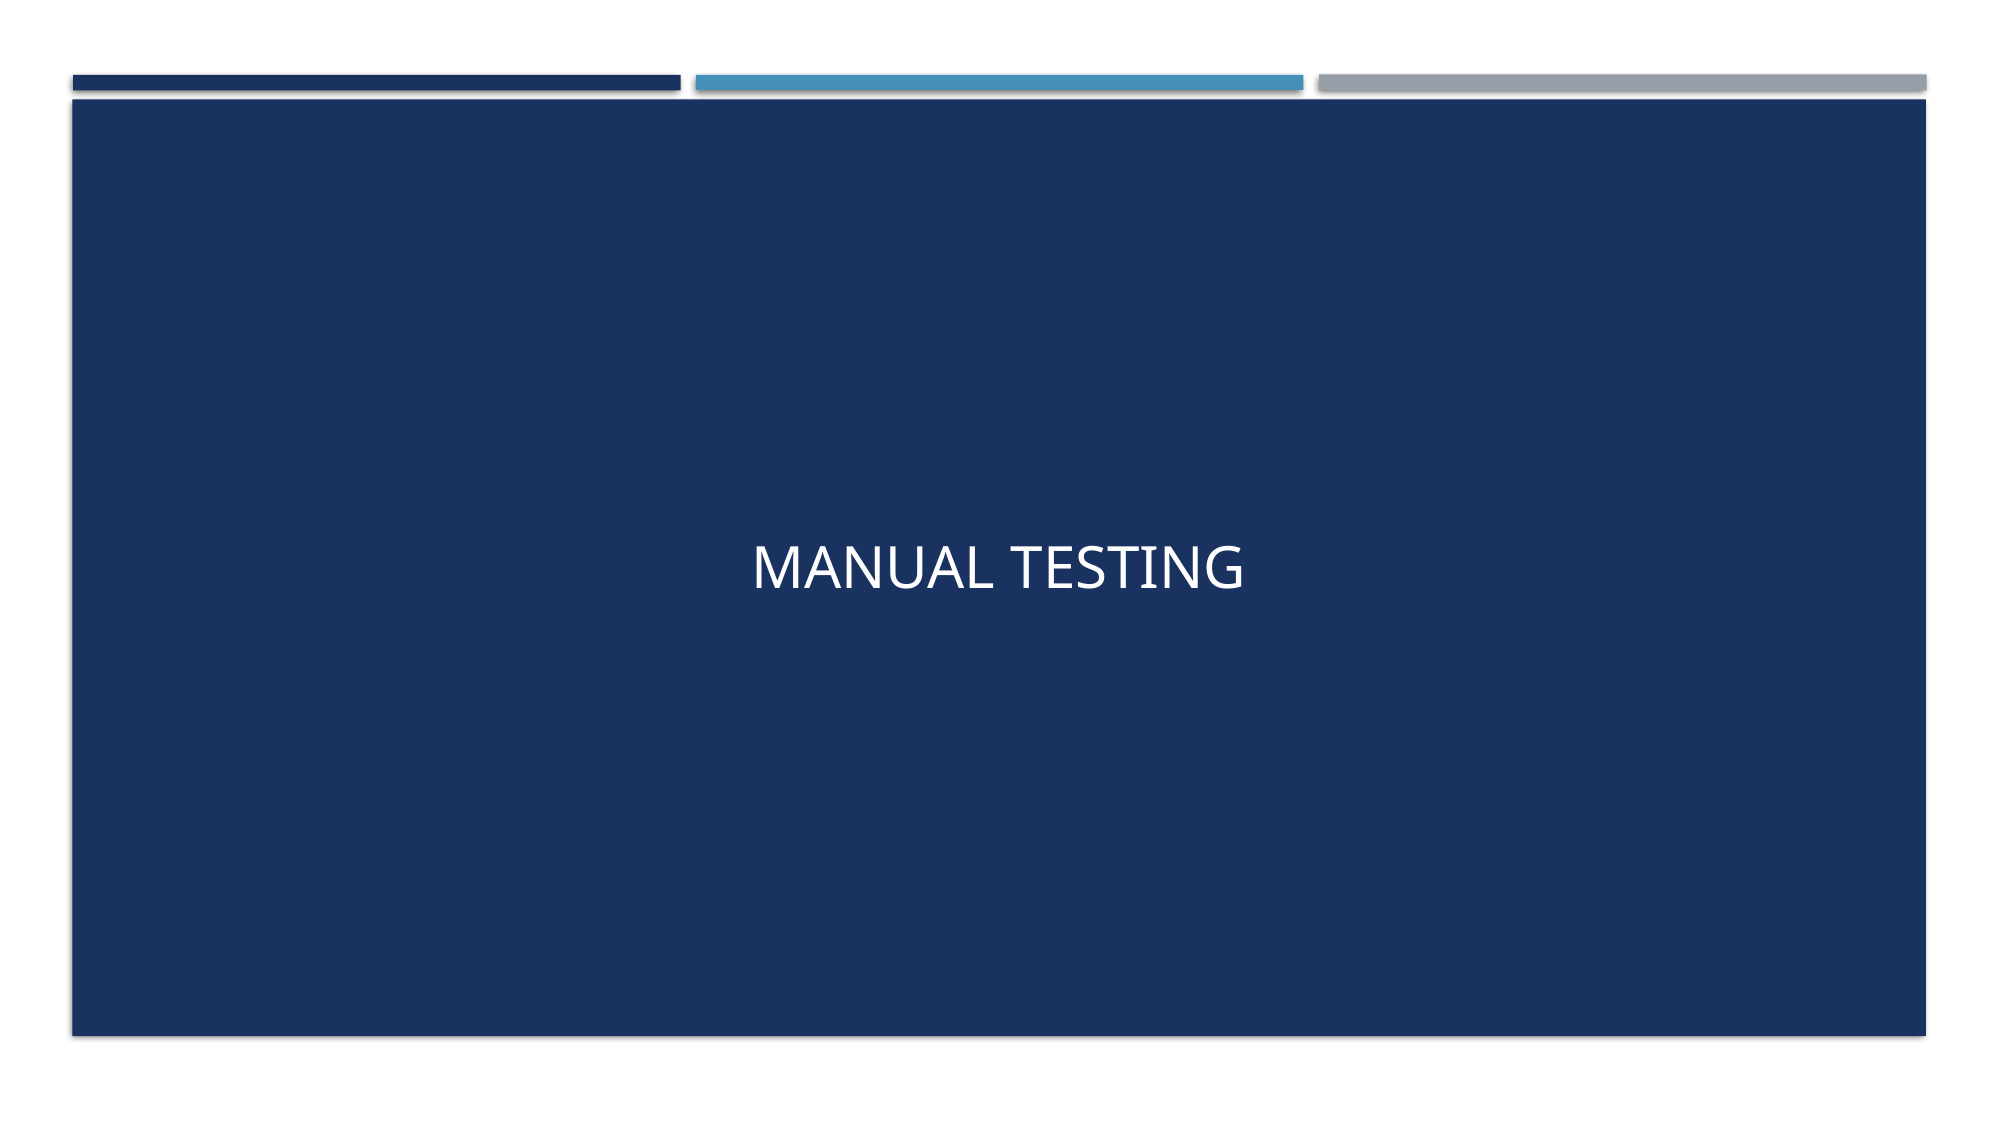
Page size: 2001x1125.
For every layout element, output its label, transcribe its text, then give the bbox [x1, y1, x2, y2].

title MANUAL TESTING [94, 119, 1904, 1011]
